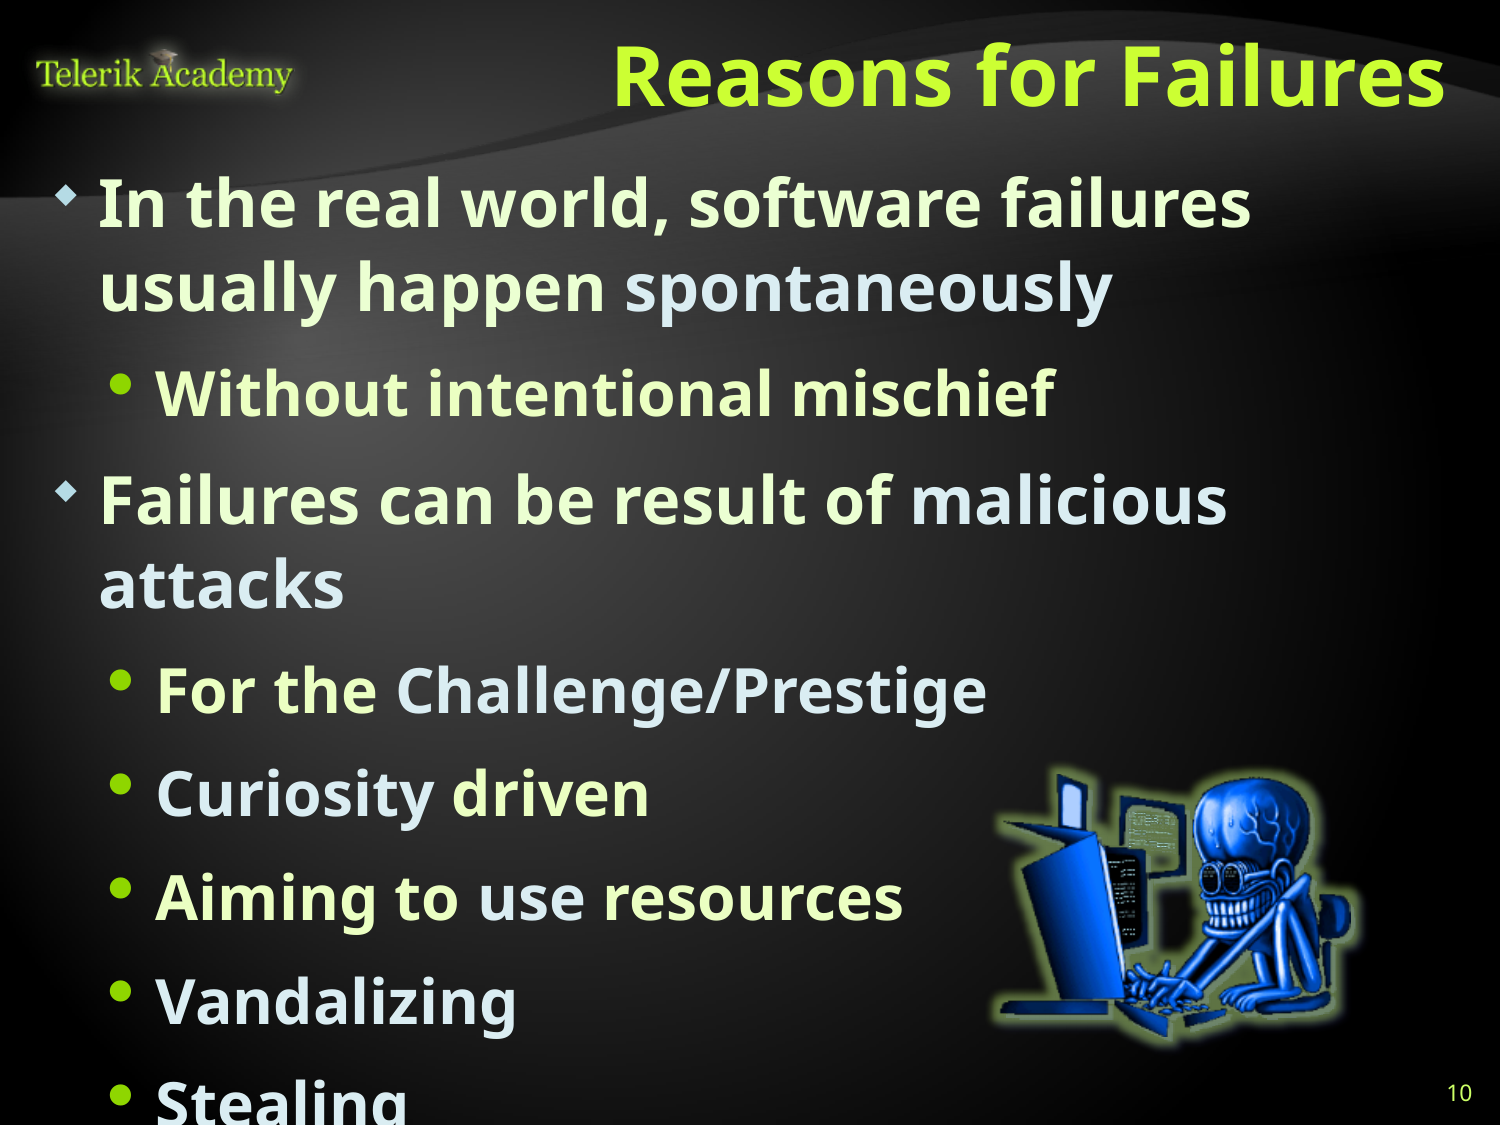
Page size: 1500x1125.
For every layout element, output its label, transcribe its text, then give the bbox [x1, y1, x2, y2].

list In the real world, software failures usually happen spontaneously Without intentional mischief Failures can be result of malicious attacks For the Challenge/Prestige Curiosity driven Aiming to use resources Vandalizing Stealing [37, 149, 1463, 1100]
slide_number 10 [1412, 1074, 1488, 1113]
title Reasons for Failures [299, 12, 1463, 149]
picture [0, 0, 1500, 1125]
